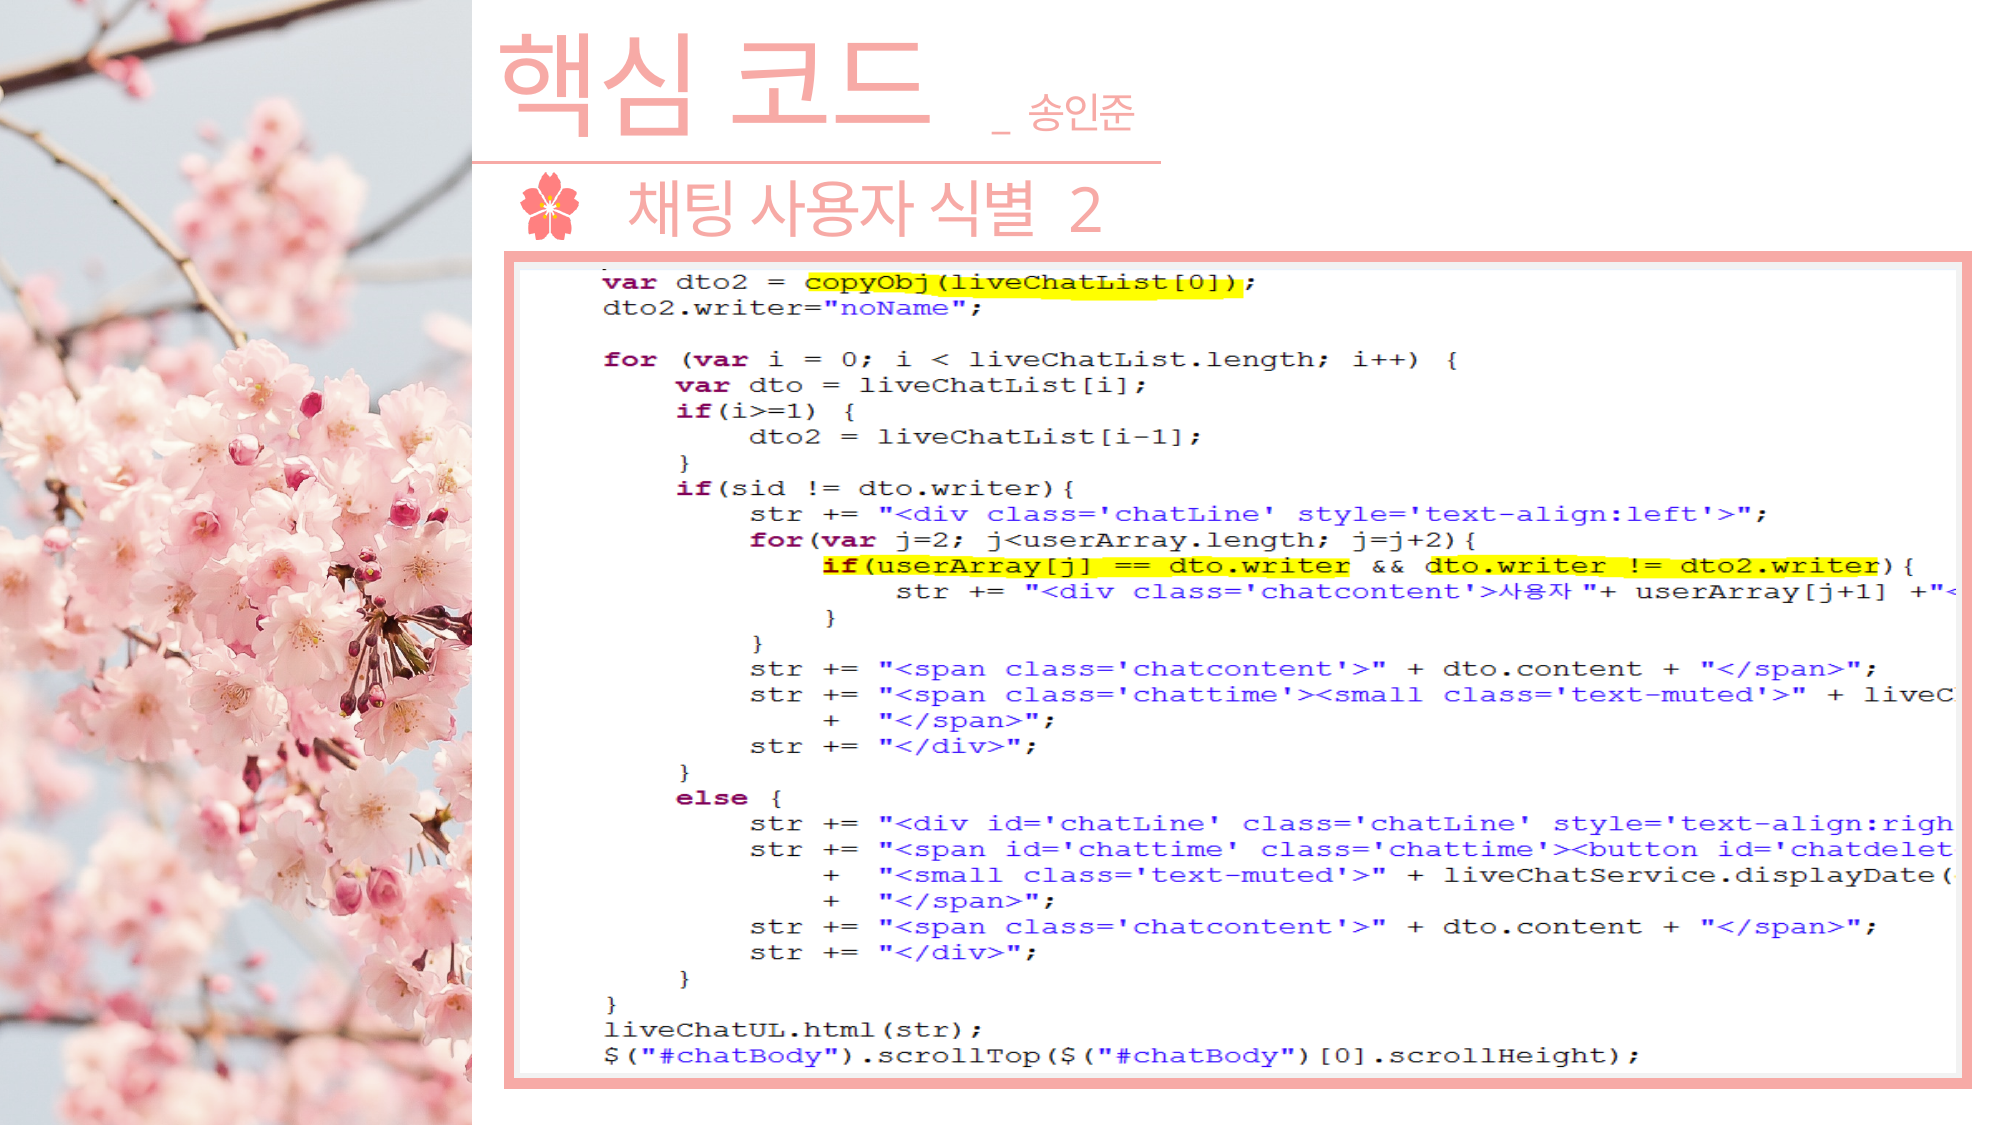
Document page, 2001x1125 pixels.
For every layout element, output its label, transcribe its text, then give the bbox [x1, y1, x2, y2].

picture [520, 269, 1956, 1073]
text_box 핵심 코드 _ 송인준 [480, 6, 1153, 161]
text_box 채팅 사용자 식별 2 [612, 163, 1120, 253]
text_box [508, 255, 1968, 1085]
picture [520, 172, 579, 241]
text_box 핵심 코드 _ 송인준 [480, 164, 1153, 296]
picture [0, 0, 472, 1125]
